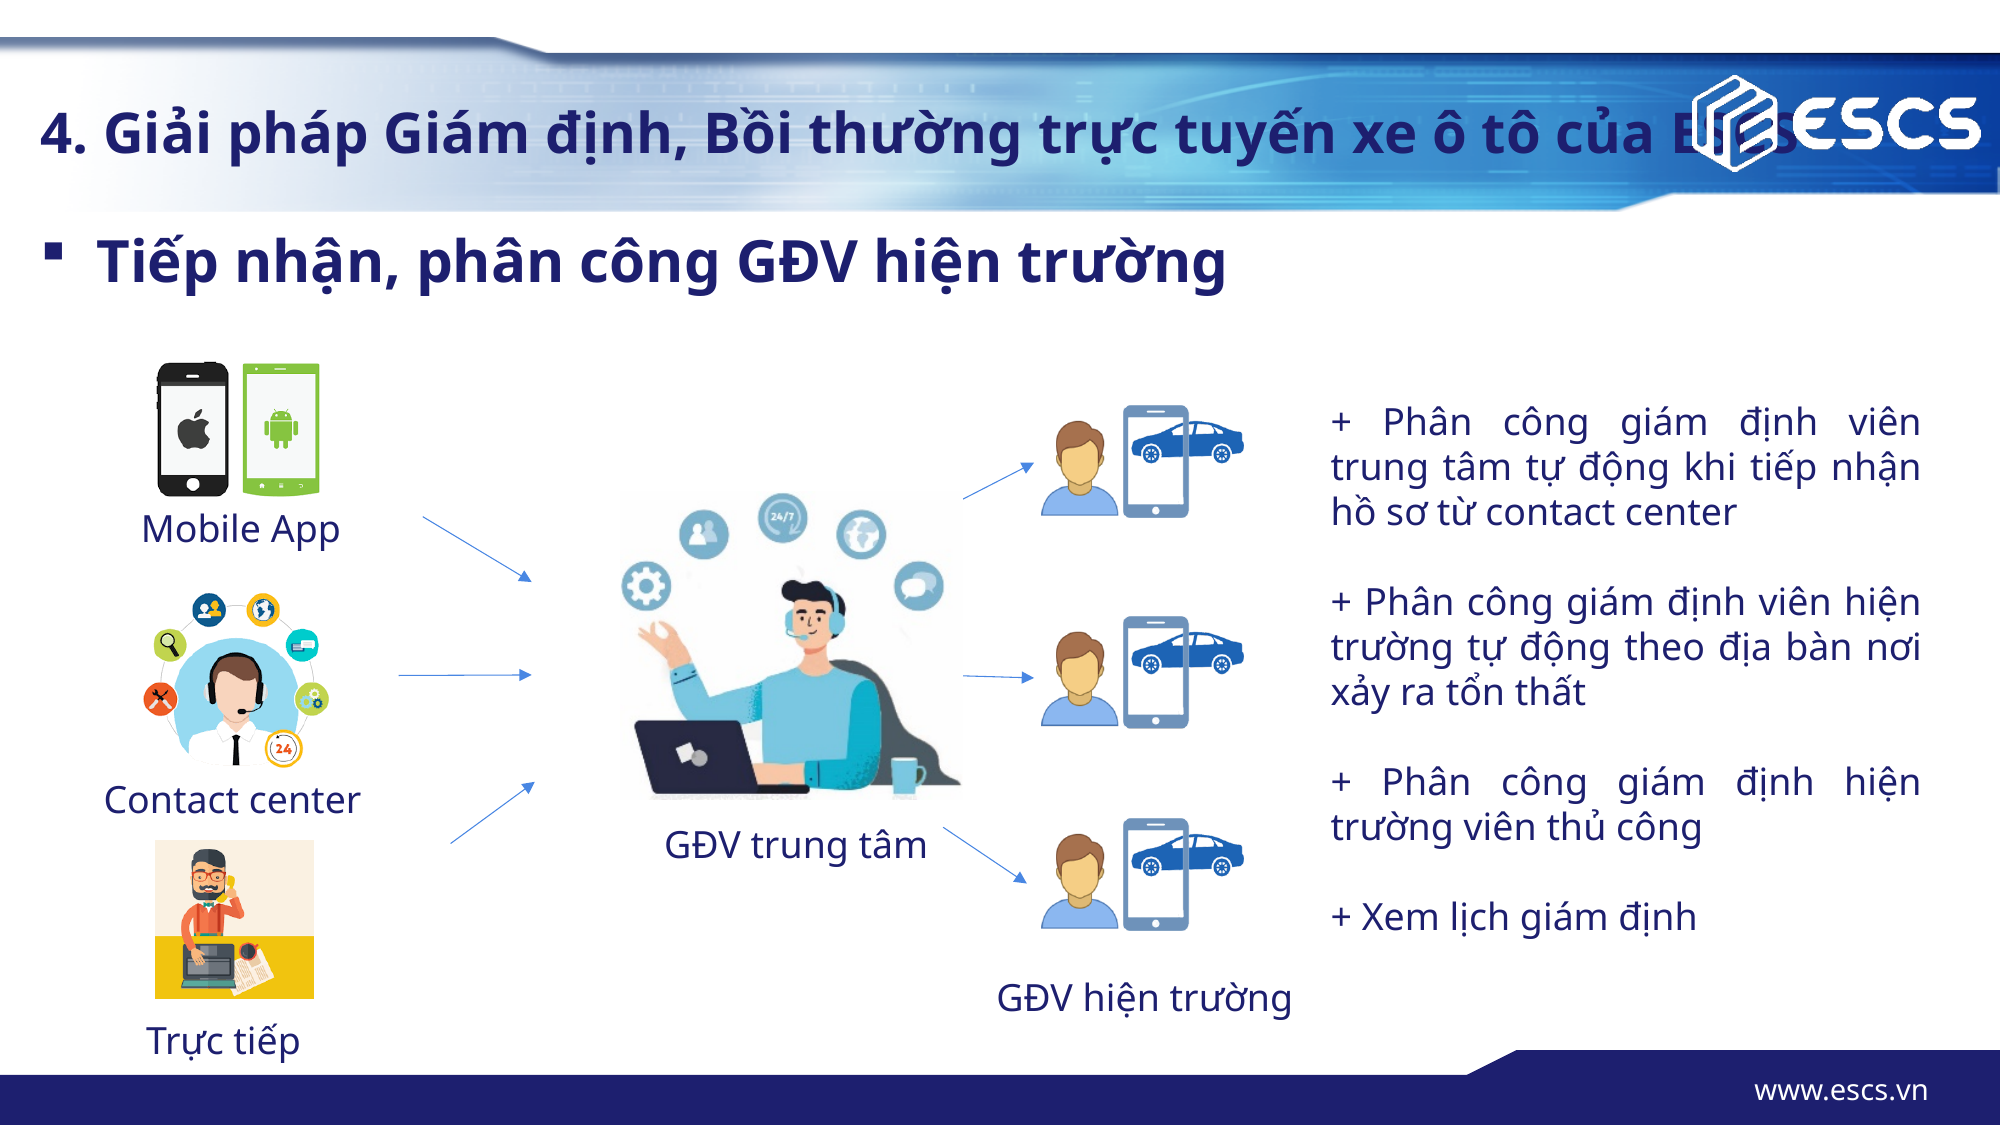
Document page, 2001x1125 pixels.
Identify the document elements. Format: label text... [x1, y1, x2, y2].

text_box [84, 355, 1937, 1071]
text_box 4. Giải pháp Giám định, Bồi thường trực tuyến xe ô tô của ESCS [25, 85, 1974, 178]
picture [0, 37, 2000, 213]
text_box Tiếp nhận, phân công GĐV hiện trường [25, 216, 1672, 336]
text_box www.escs.vn [1683, 1051, 2000, 1125]
